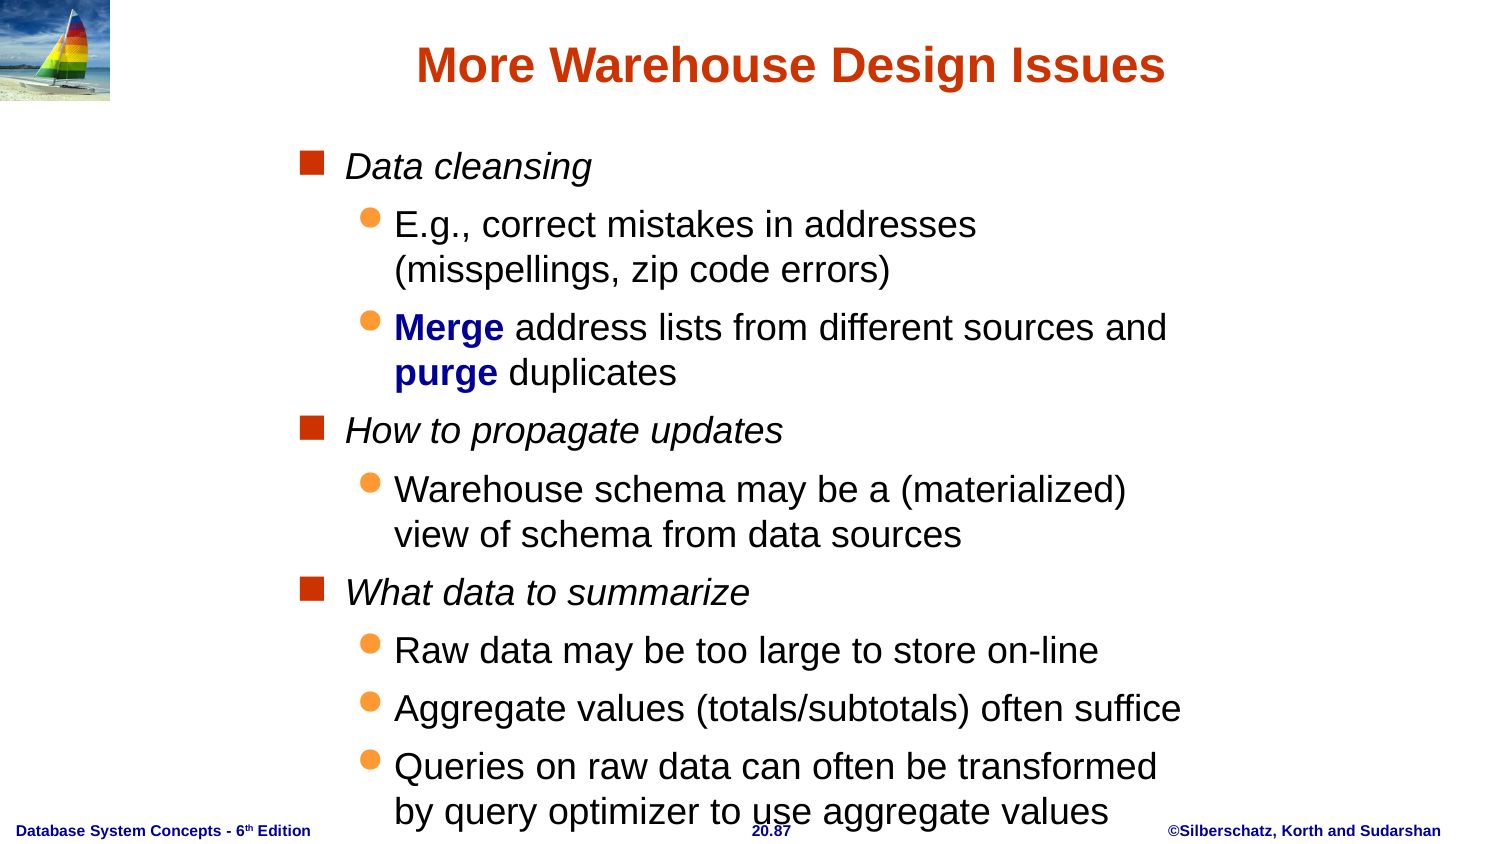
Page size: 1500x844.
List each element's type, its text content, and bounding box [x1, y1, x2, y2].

title More Warehouse Design Issues [294, 24, 1289, 100]
list Data cleansing E.g., correct mistakes in addresses (misspellings, zip code errors) Merge address lists from different sources and purge duplicates How to propagate updates Warehouse schema may be a (materialized) view of schema from data sources What data to summarize Raw data may be too large to store on-line Aggregate values (totals/subtotals) often suffice Queries on raw data can often be transformed by query optimizer to use aggregate values [287, 134, 1208, 738]
picture [0, 0, 110, 101]
